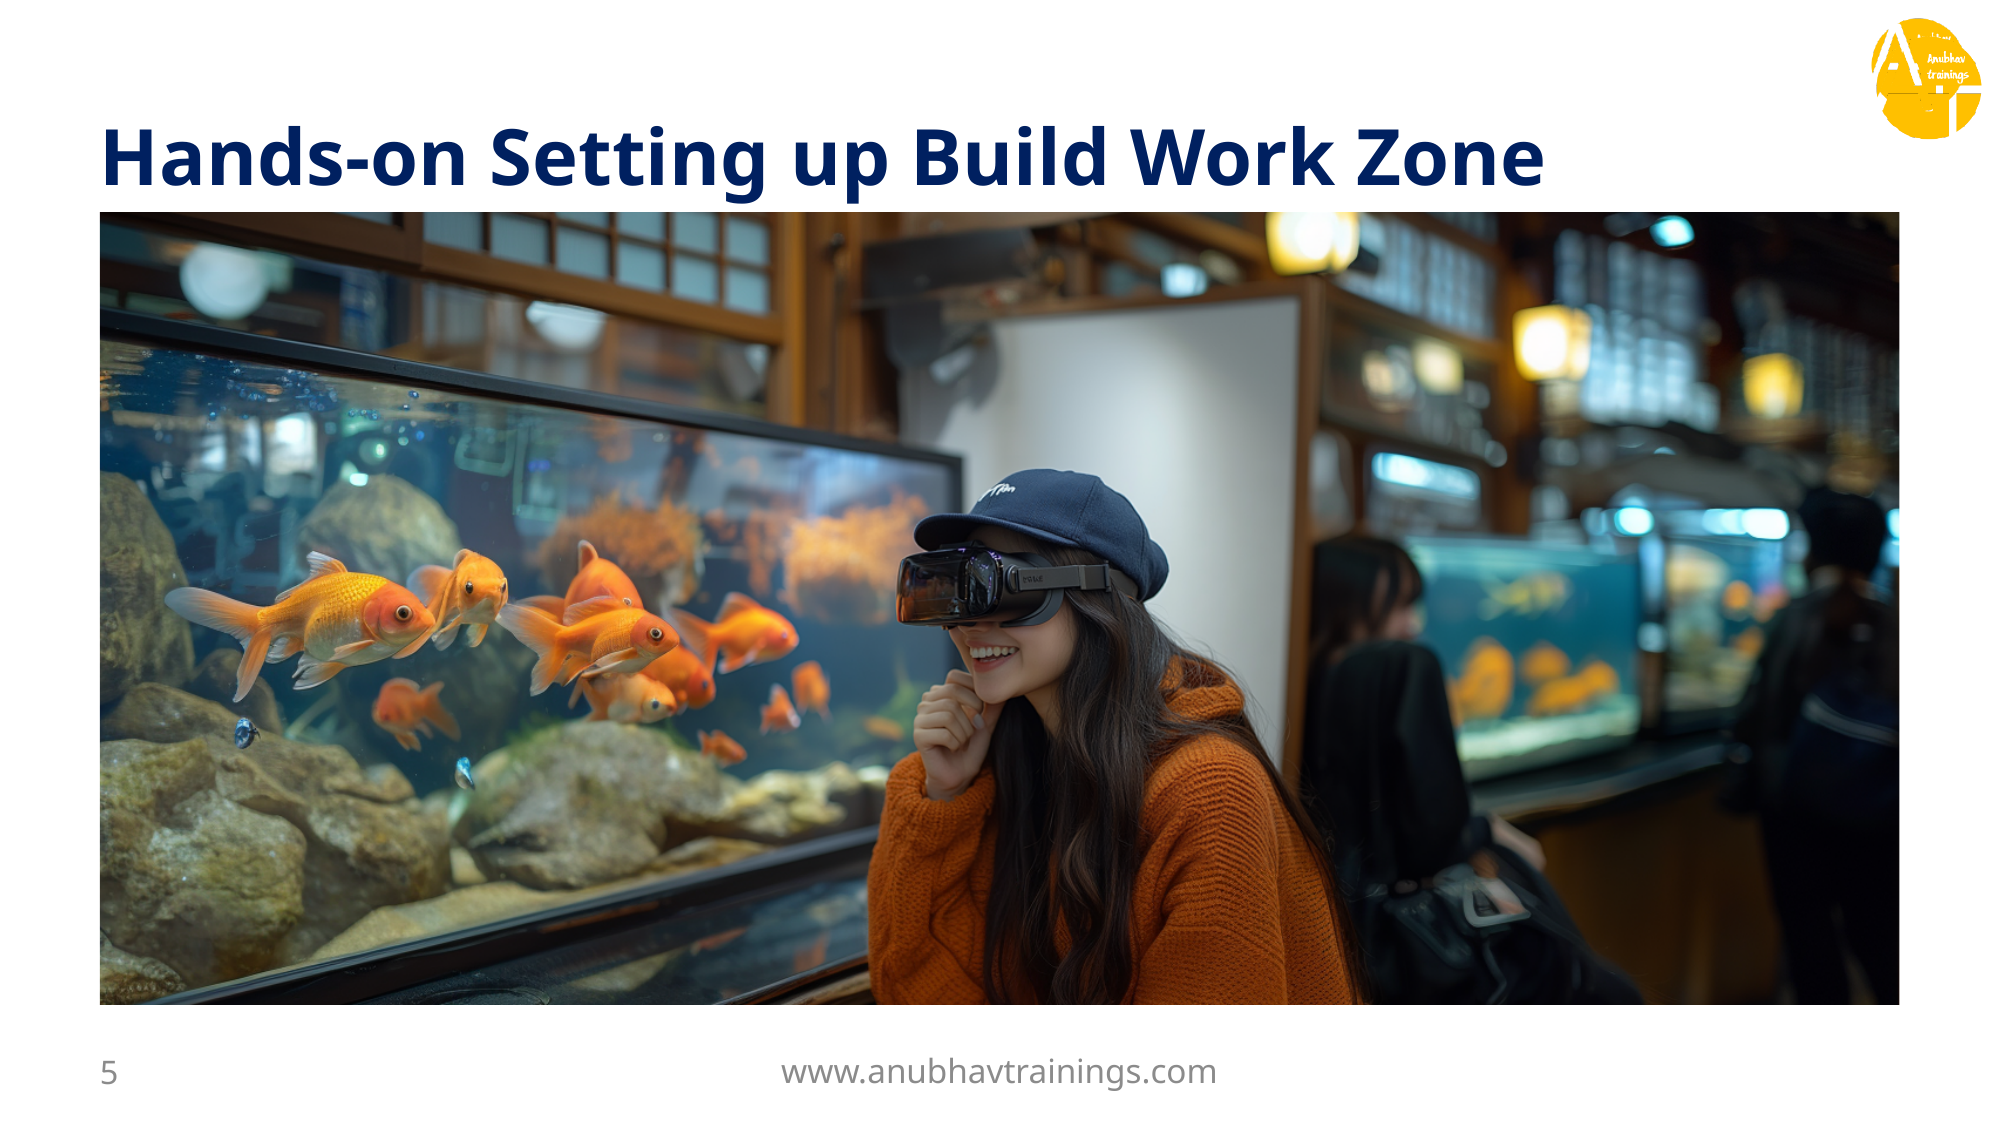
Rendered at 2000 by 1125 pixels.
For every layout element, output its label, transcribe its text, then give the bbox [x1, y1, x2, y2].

slide_number 5 [99, 1042, 567, 1103]
picture [1862, 12, 1987, 148]
footer www.anubhavtrainings.com [683, 1042, 1317, 1103]
picture [99, 212, 1900, 1006]
title Hands-on Setting up Build Work Zone [99, 95, 1900, 212]
